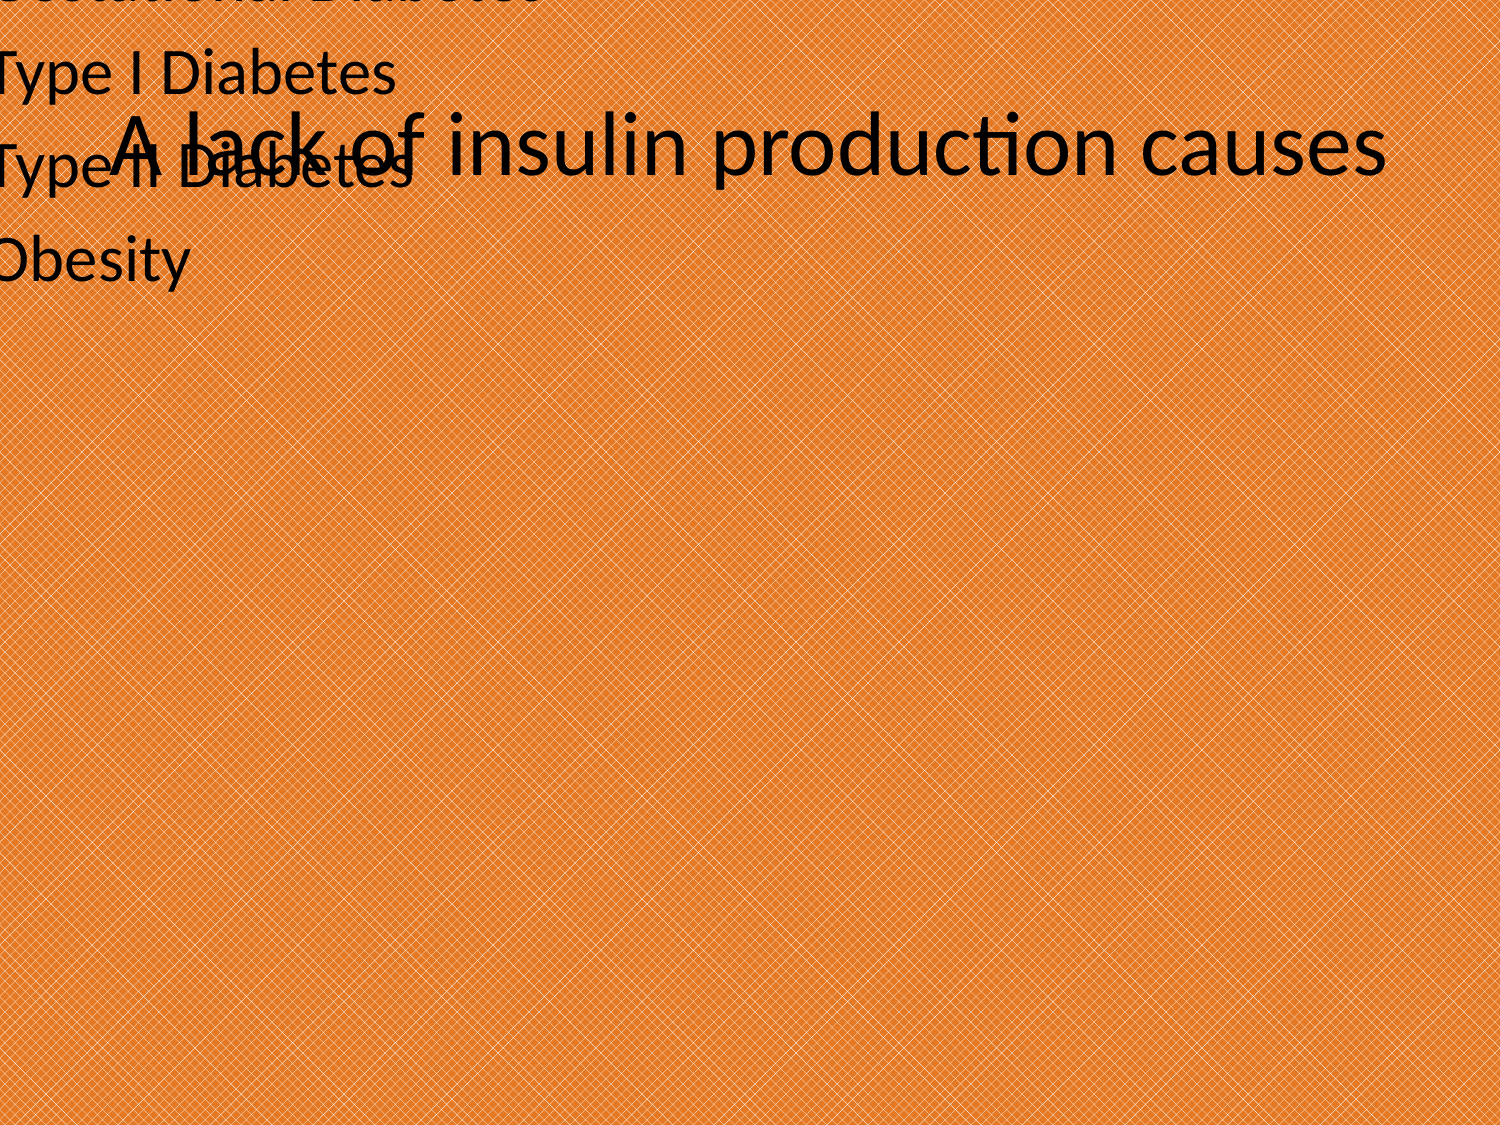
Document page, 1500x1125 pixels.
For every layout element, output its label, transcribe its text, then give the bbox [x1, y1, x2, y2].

picture [739, 262, 1490, 1107]
list Gestational Diabetes Type I Diabetes Type II Diabetes Obesity [0, 0, 562, 670]
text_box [1374, 999, 1480, 1105]
title A lack of insulin production causes [562, 45, 1425, 233]
